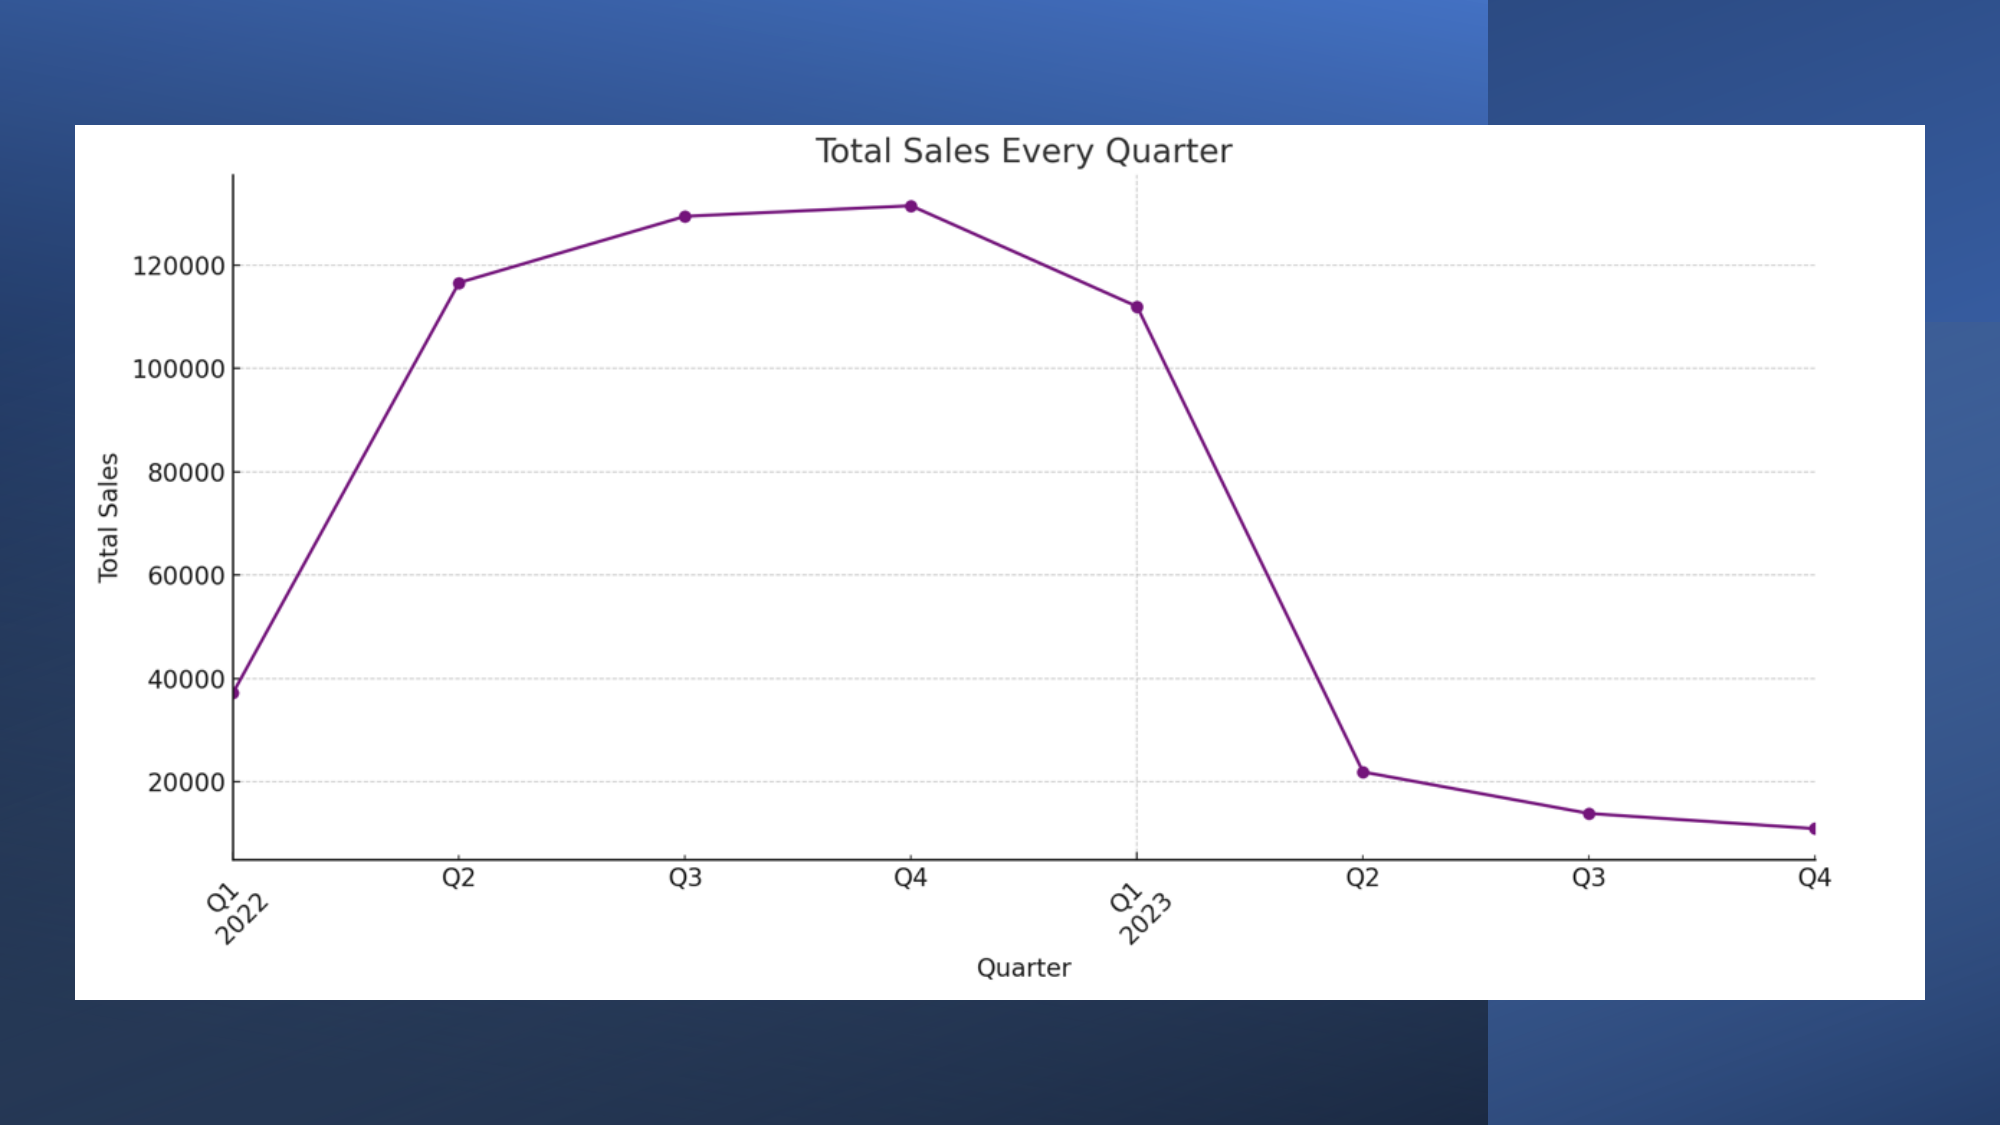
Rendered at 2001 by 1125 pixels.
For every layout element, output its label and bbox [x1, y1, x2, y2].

text_box [1489, 0, 2000, 321]
list [74, 125, 1925, 1000]
text_box [0, 0, 1489, 321]
text_box [0, 321, 2000, 1125]
